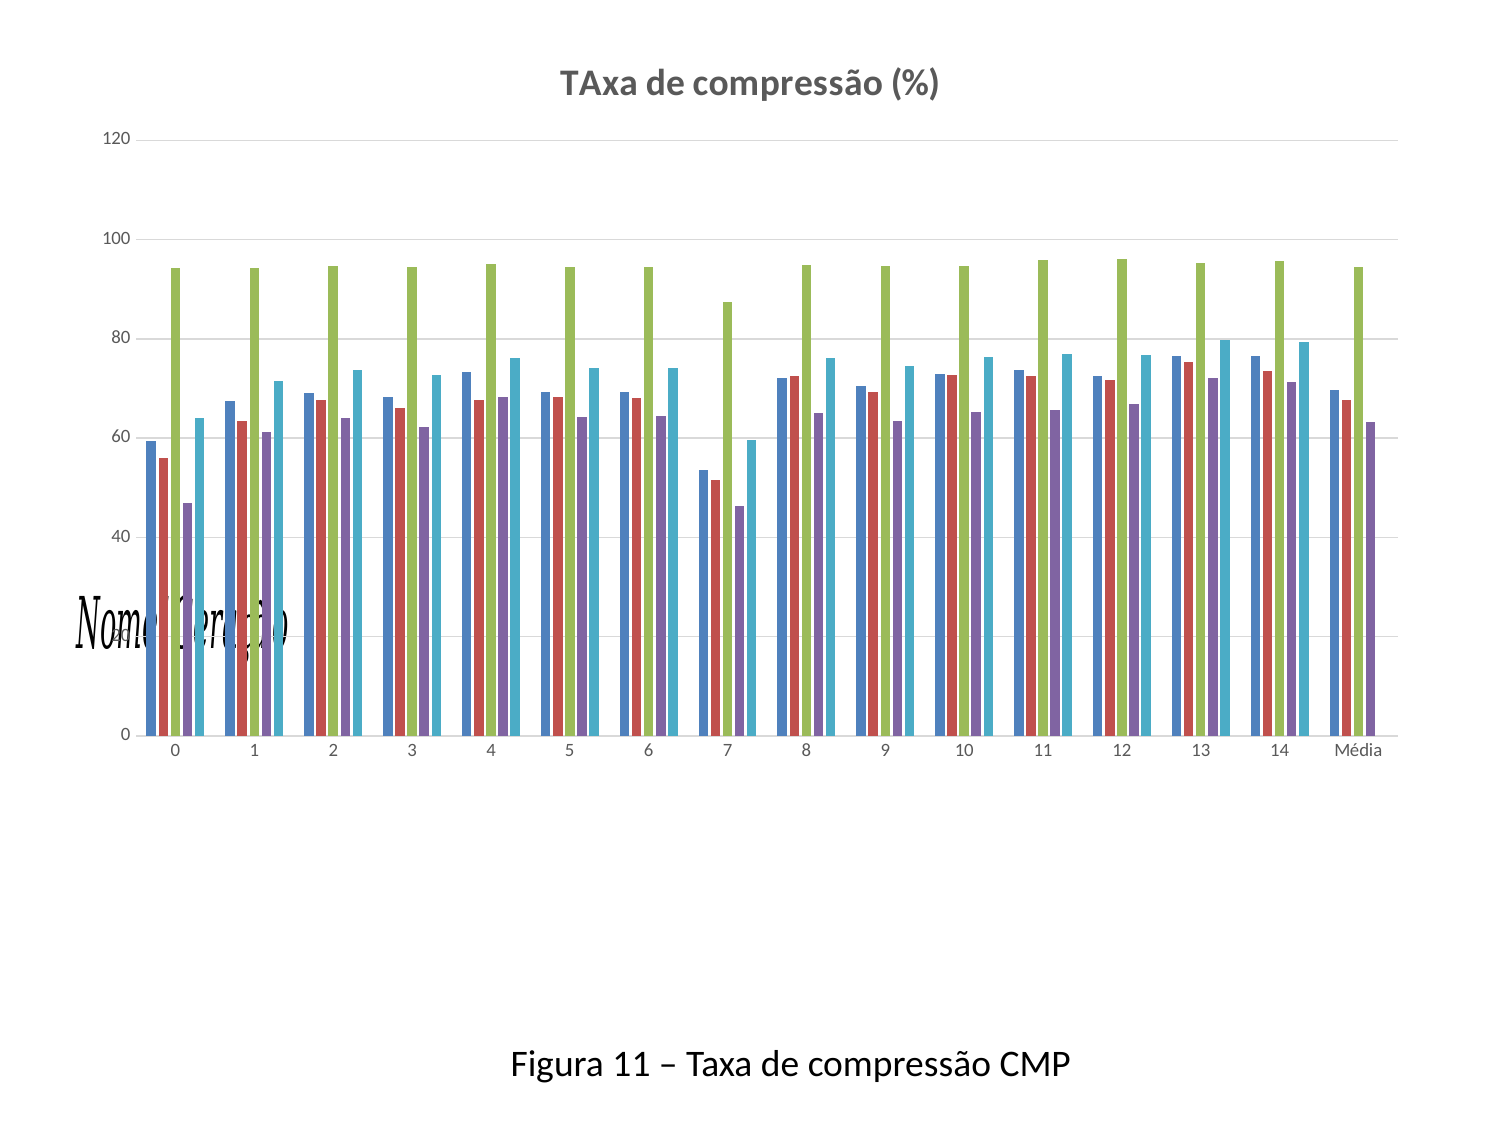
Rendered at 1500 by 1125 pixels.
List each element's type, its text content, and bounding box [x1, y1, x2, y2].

chart [74, 32, 1426, 776]
text_box Figura 11 – Taxa de compressão CMP [410, 1031, 1172, 1091]
